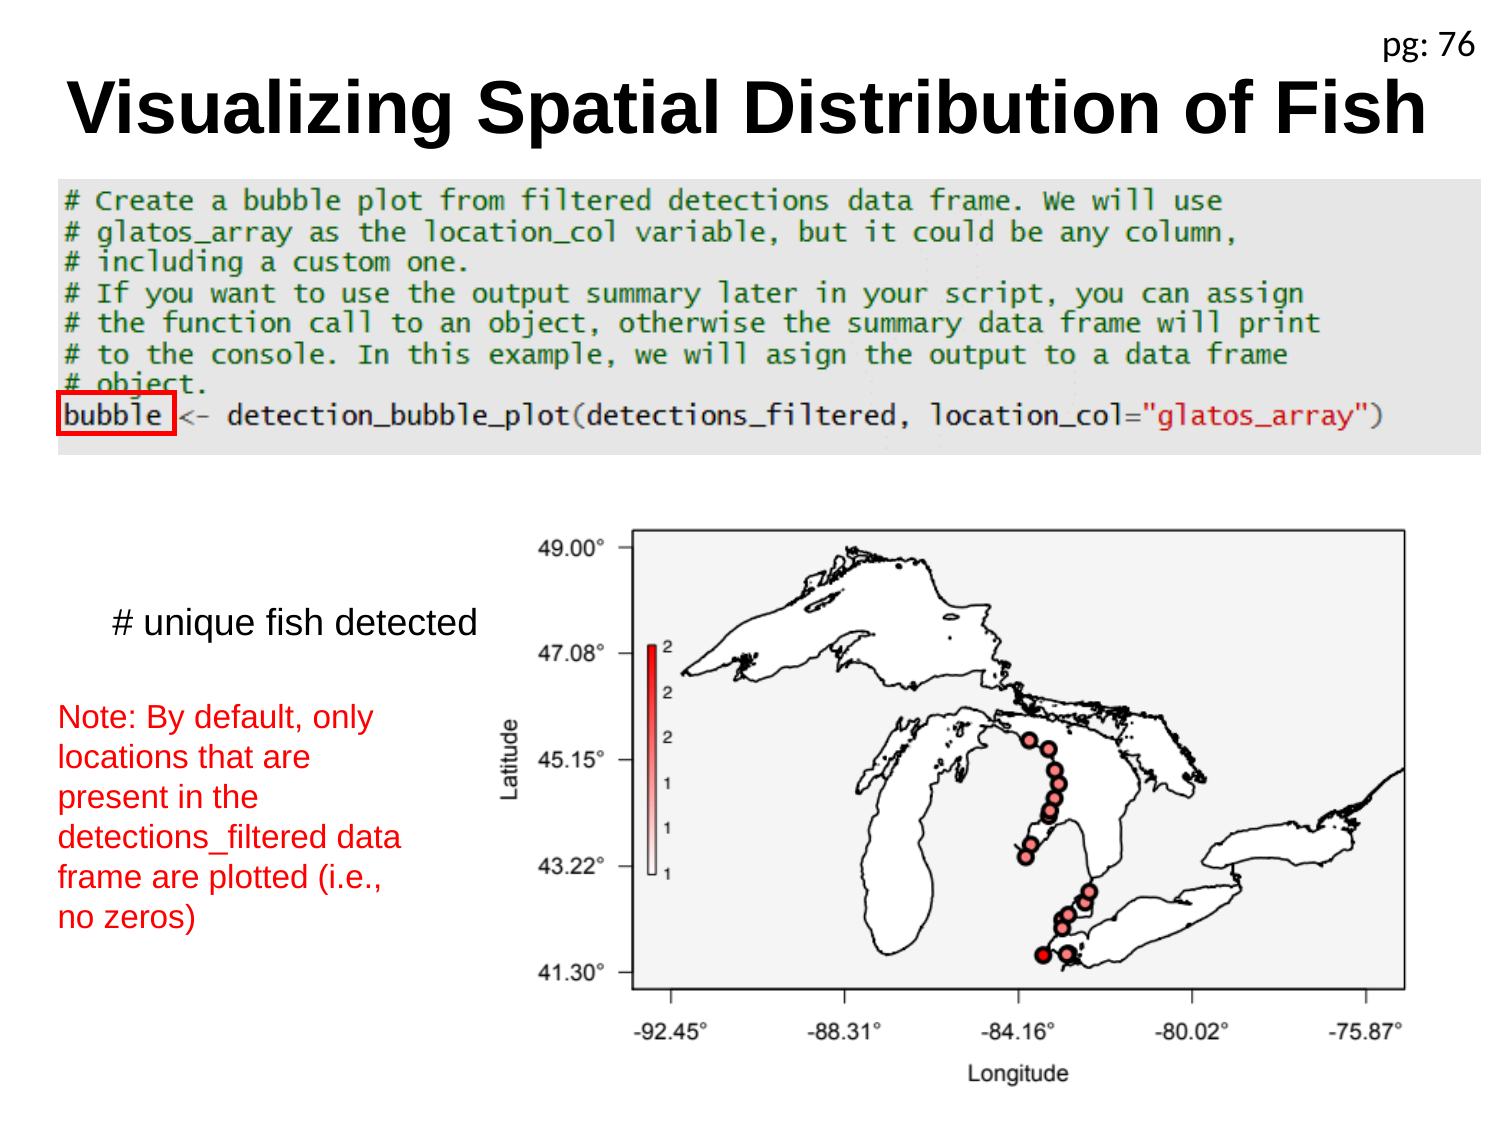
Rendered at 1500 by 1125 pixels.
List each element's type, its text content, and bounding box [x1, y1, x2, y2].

text_box Note: By default, only locations that are present in the detections_filtered data frame are plotted (i.e., no zeros) [42, 687, 444, 943]
picture [58, 179, 1481, 455]
picture [495, 503, 1458, 1097]
text_box pg: 76 [1367, 11, 1491, 71]
text_box # unique fish detected [97, 590, 494, 650]
text_box Visualizing Spatial Distribution of Fish [19, 50, 1477, 156]
